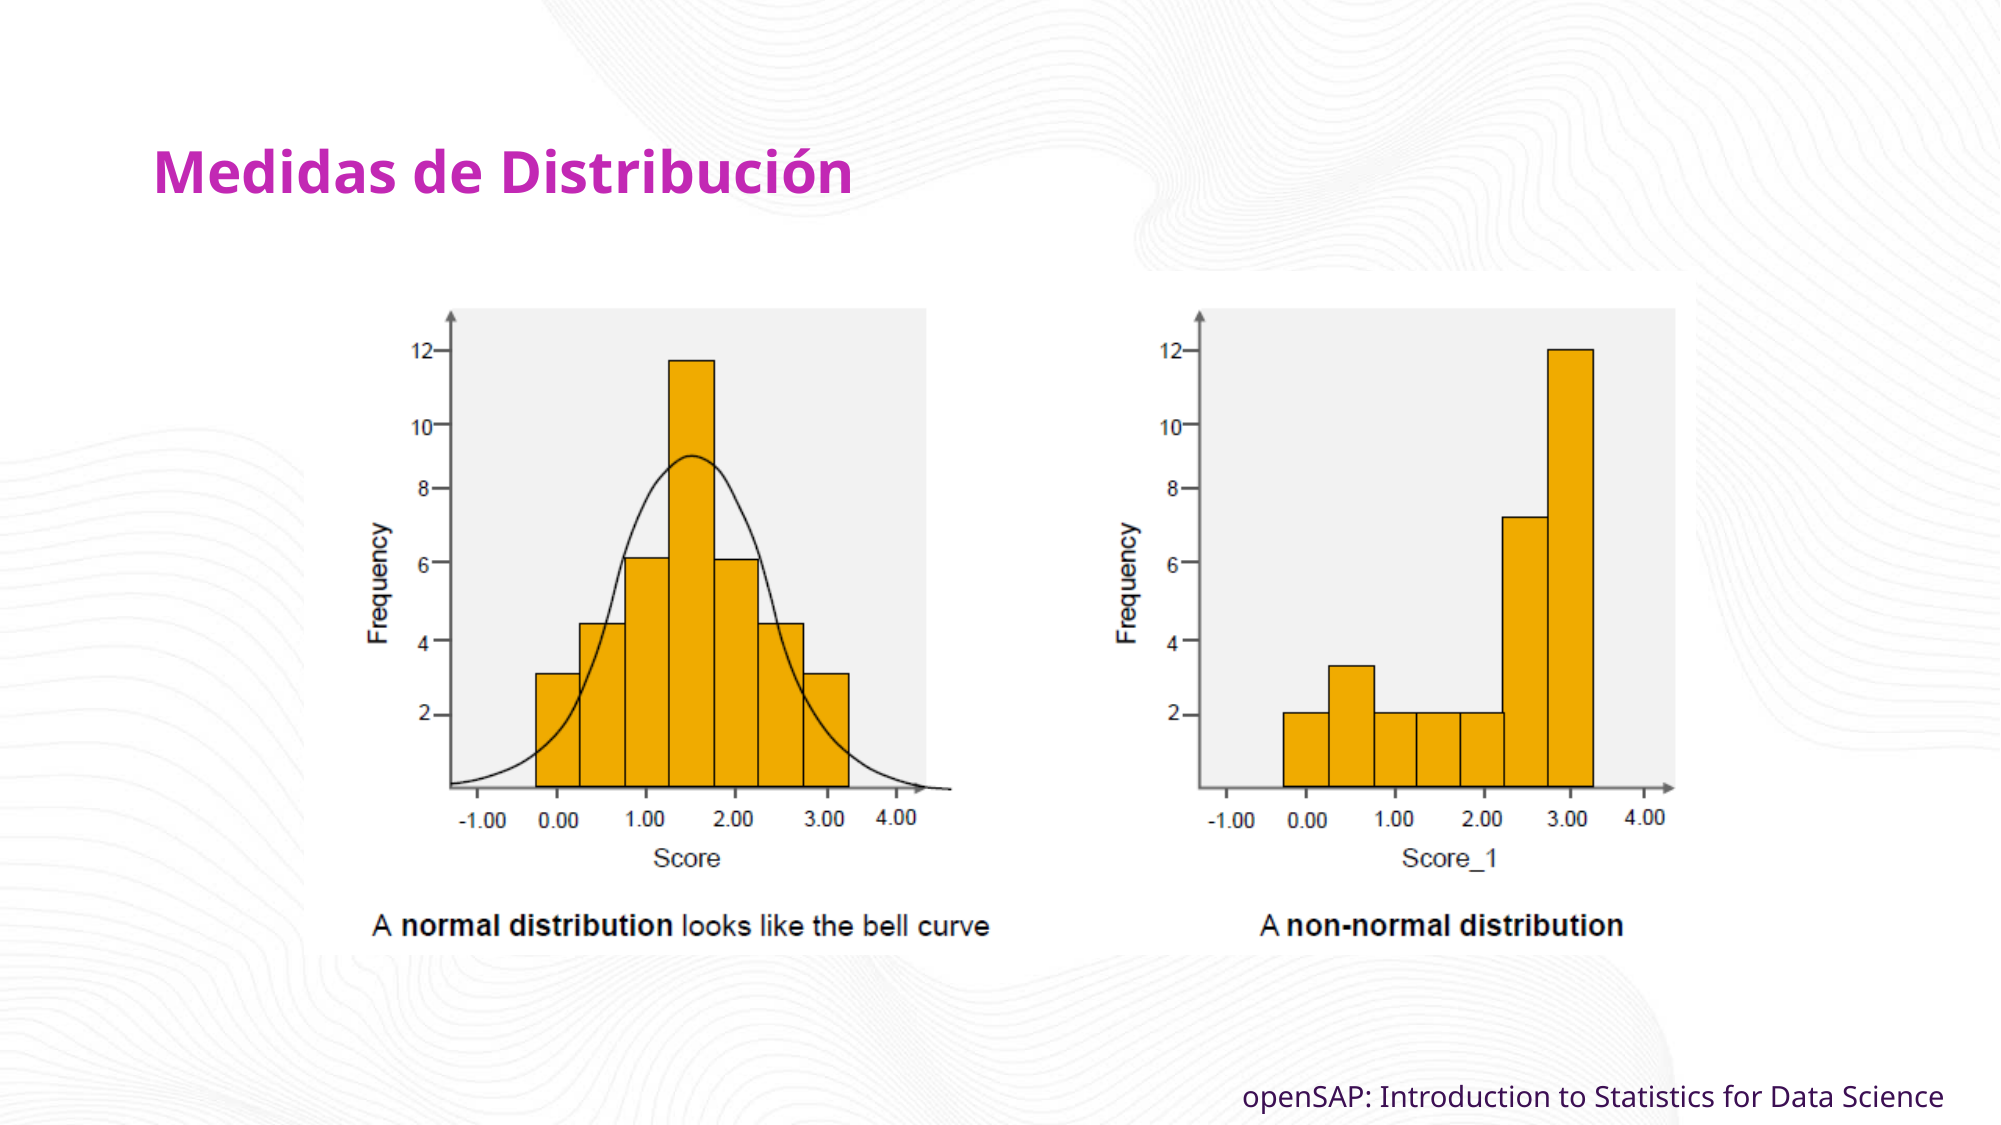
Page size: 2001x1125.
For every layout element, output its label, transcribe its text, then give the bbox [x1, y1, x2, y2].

text_box openSAP: Introduction to Statistics for Data Science [1226, 1071, 1960, 1122]
picture [0, 0, 2000, 1125]
title Medidas de Distribución [137, 106, 1863, 243]
